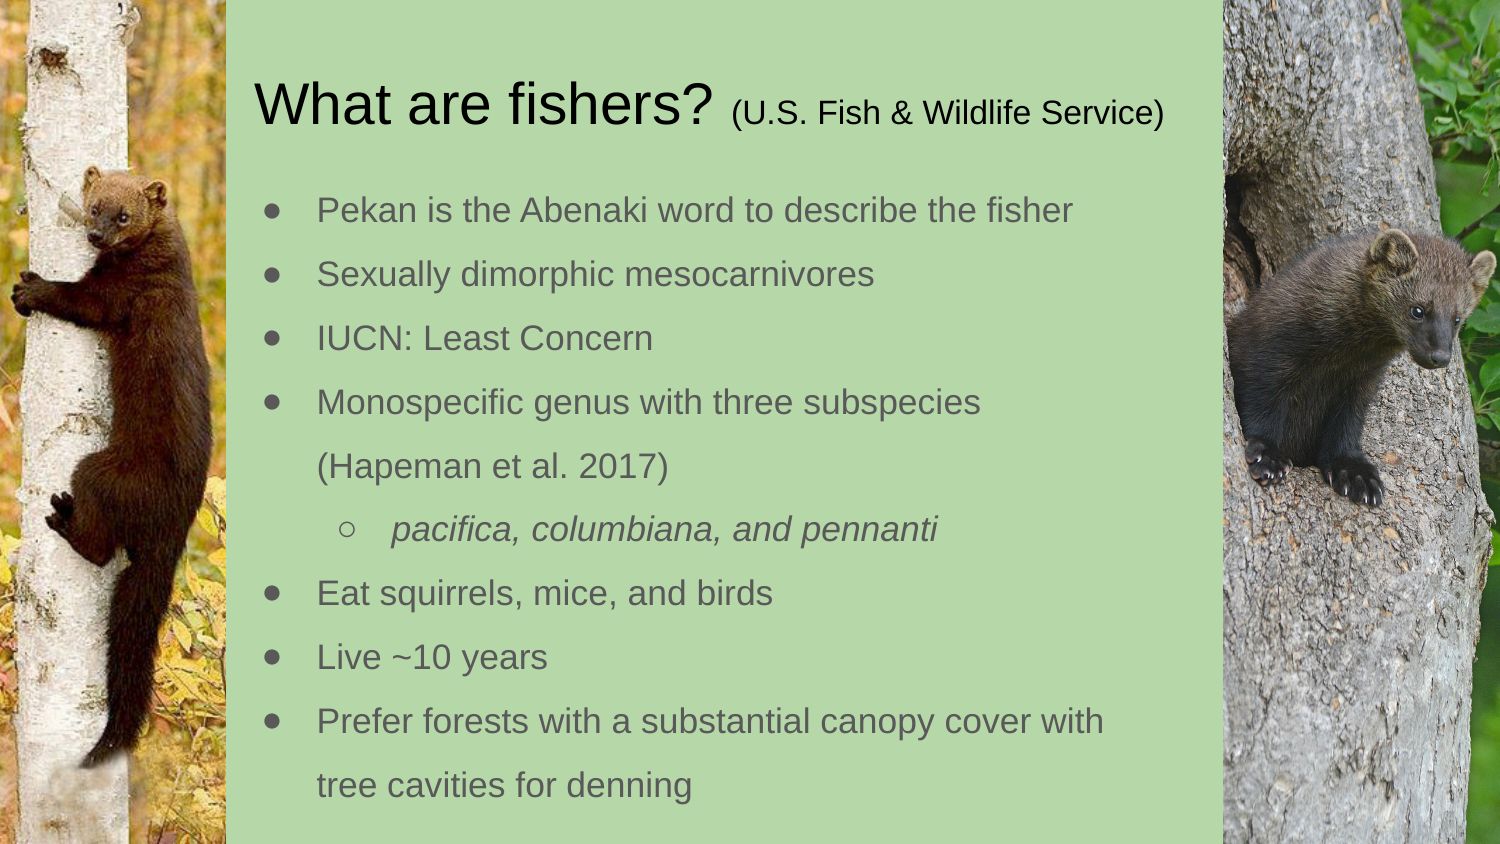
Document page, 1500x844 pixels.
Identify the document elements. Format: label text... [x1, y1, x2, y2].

title What are fishers? (U.S. Fish & Wildlife Service) [239, 50, 1216, 145]
picture [0, 0, 227, 844]
list Pekan is the Abenaki word to describe the fisher Sexually dimorphic mesocarnivores IUCN: Least Concern Monospecific genus with three subspecies (Hapeman et al. 2017) pacifica, columbiana, and pennanti Eat squirrels, mice, and birds Live ~10 years Prefer forests with a substantial canopy cover with tree cavities for denning [231, 151, 1171, 826]
picture [1222, 0, 1500, 844]
